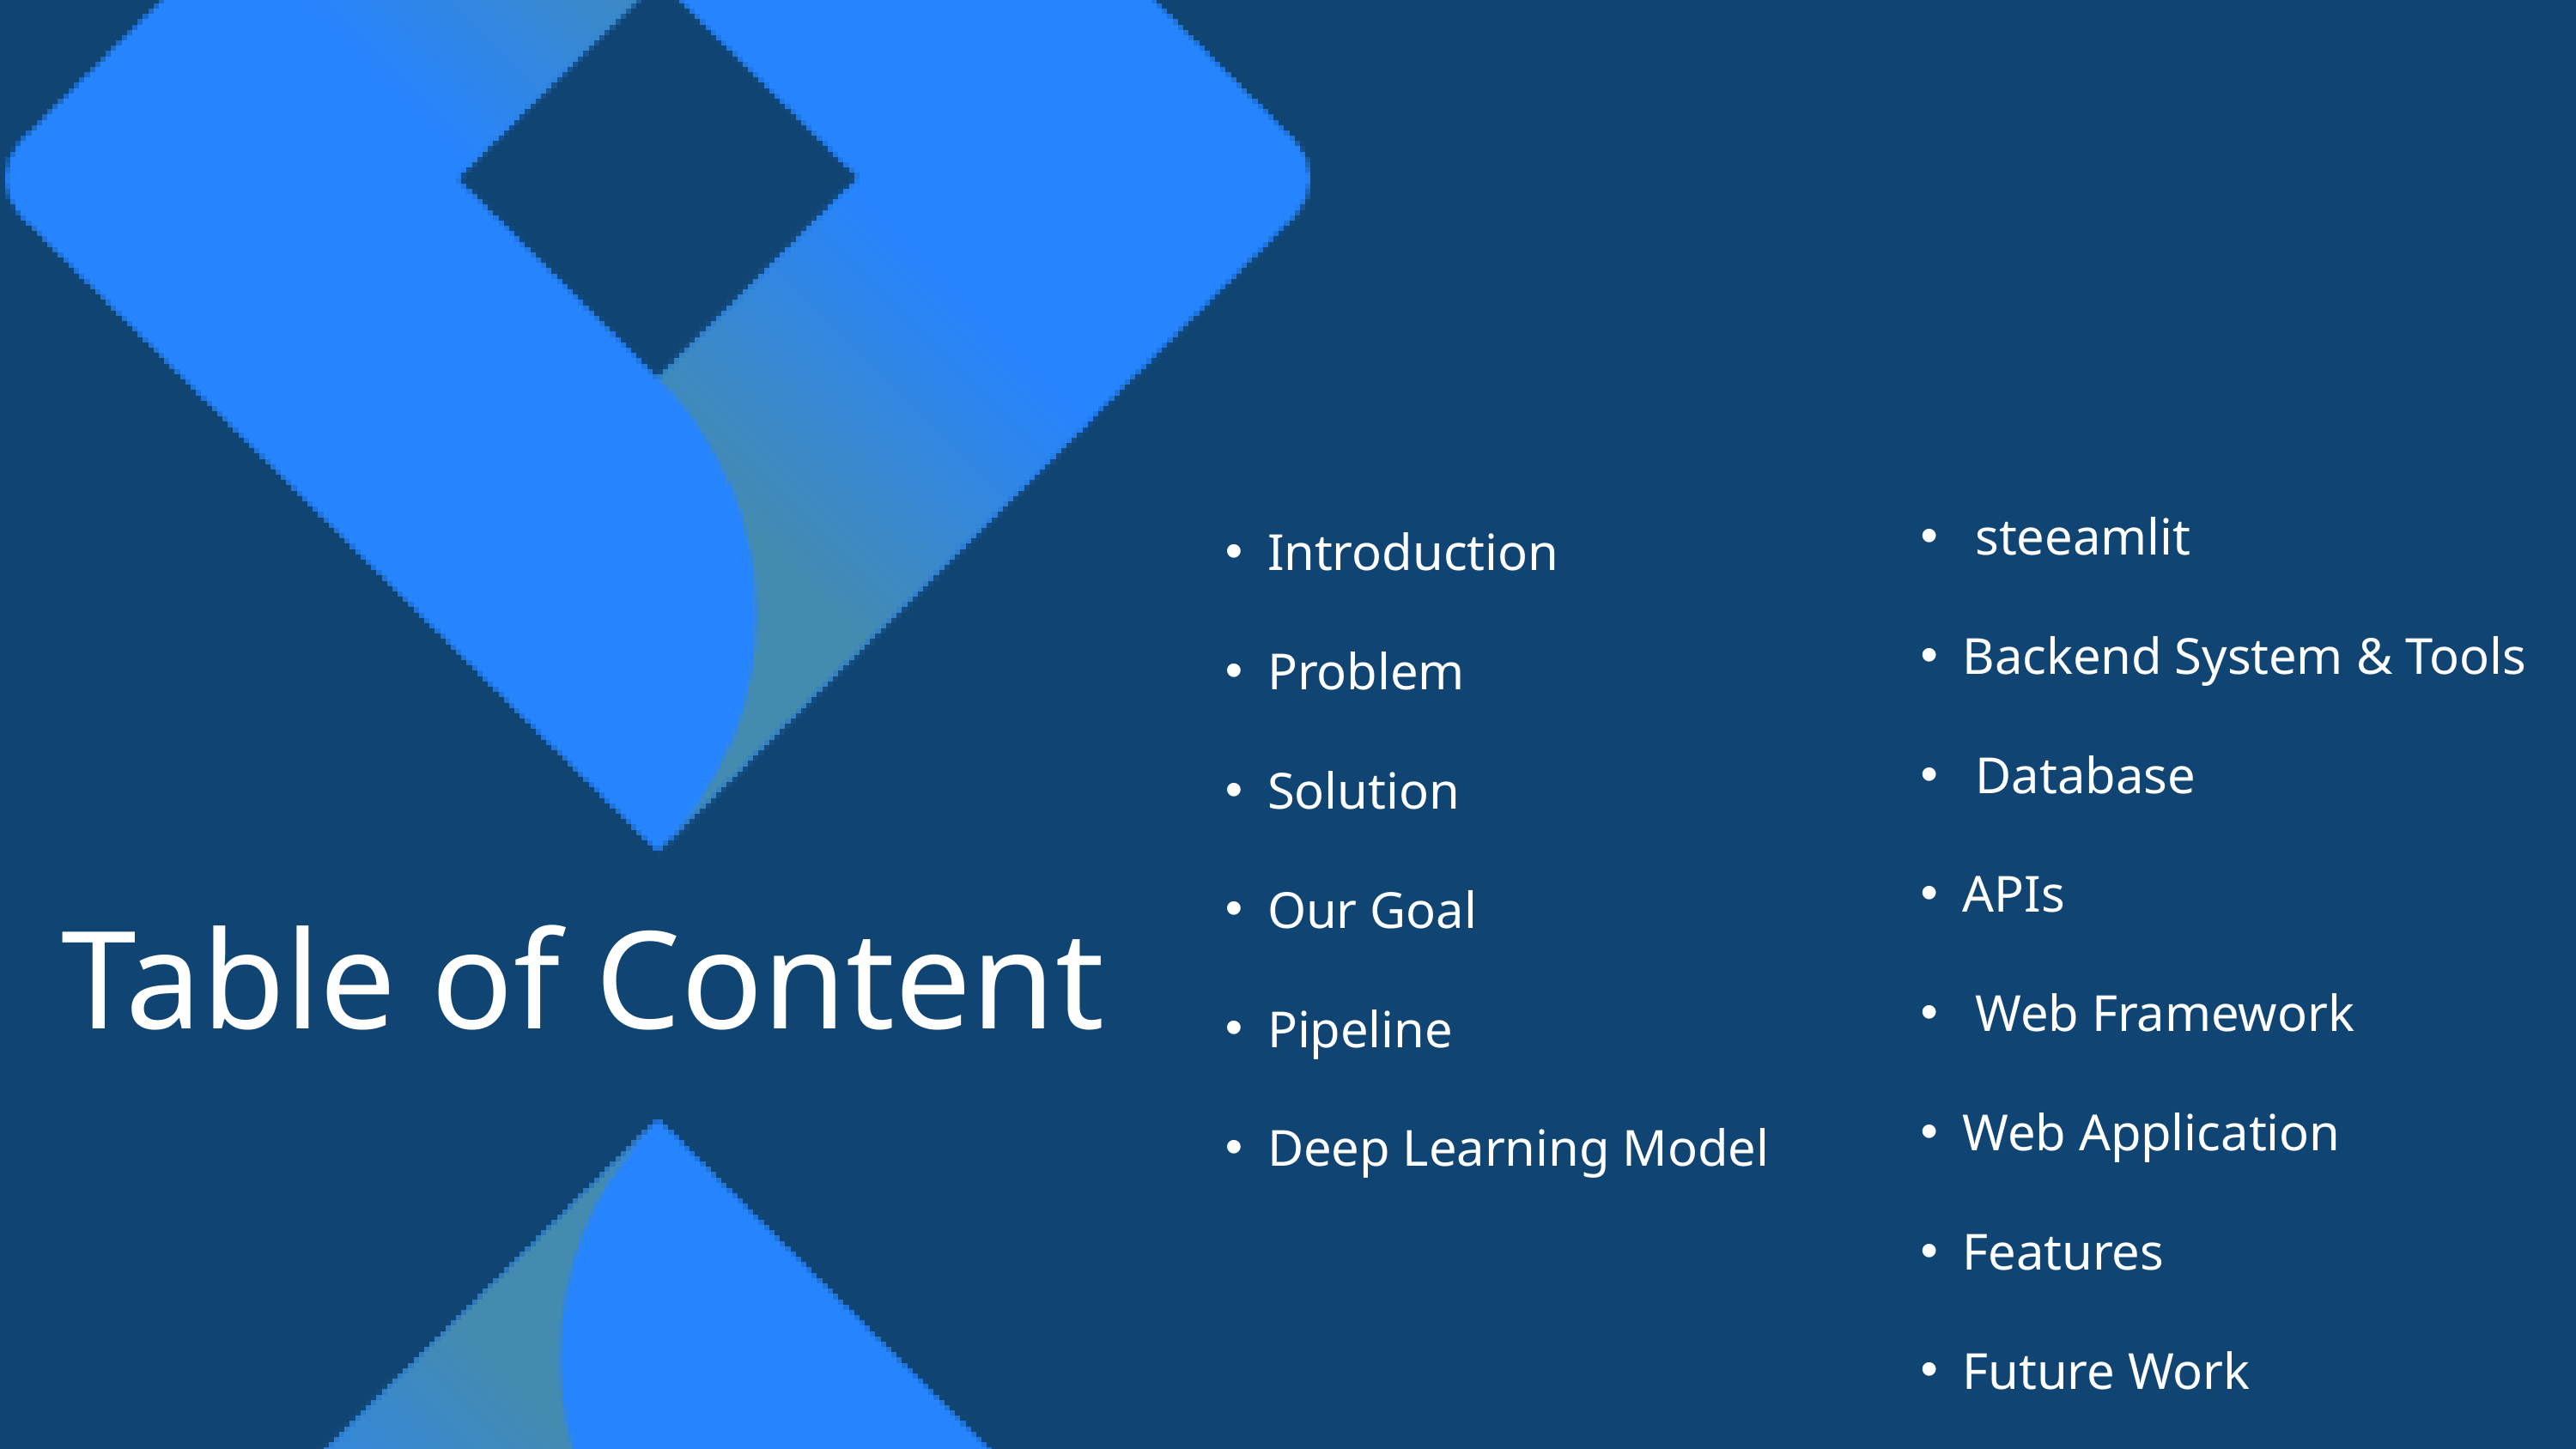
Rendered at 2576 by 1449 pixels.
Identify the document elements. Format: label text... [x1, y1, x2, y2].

text_box [0, 0, 1316, 857]
text_box Table of Content [61, 897, 1182, 1057]
text_box Introduction Problem Solution Our Goal Pipeline Deep Learning Model [1182, 461, 1878, 1177]
text_box steeamlit Backend System & Tools Database APIs Web Framework Web Application Features Future Work [1878, 446, 2576, 1449]
text_box [0, 1114, 1316, 1449]
